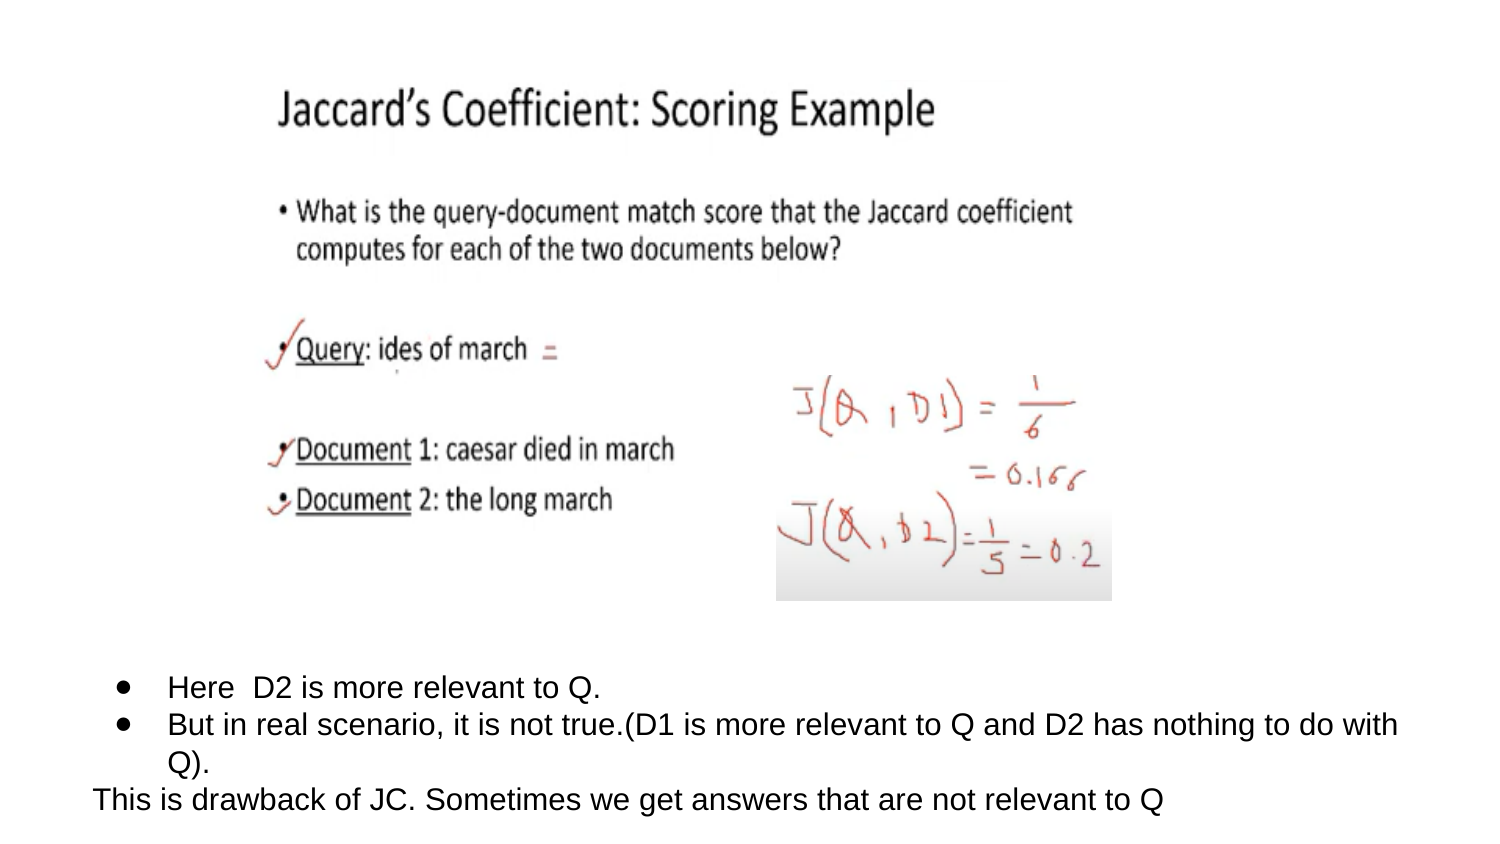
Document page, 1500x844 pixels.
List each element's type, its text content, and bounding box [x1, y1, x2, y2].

picture [249, 80, 1126, 601]
text_box Here D2 is more relevant to Q. But in real scenario, it is not true.(D1 is more relevant to Q and D2 has nothing to do with Q). This is drawback of JC. Sometimes we get answers that are not relevant to Q [77, 651, 1469, 807]
